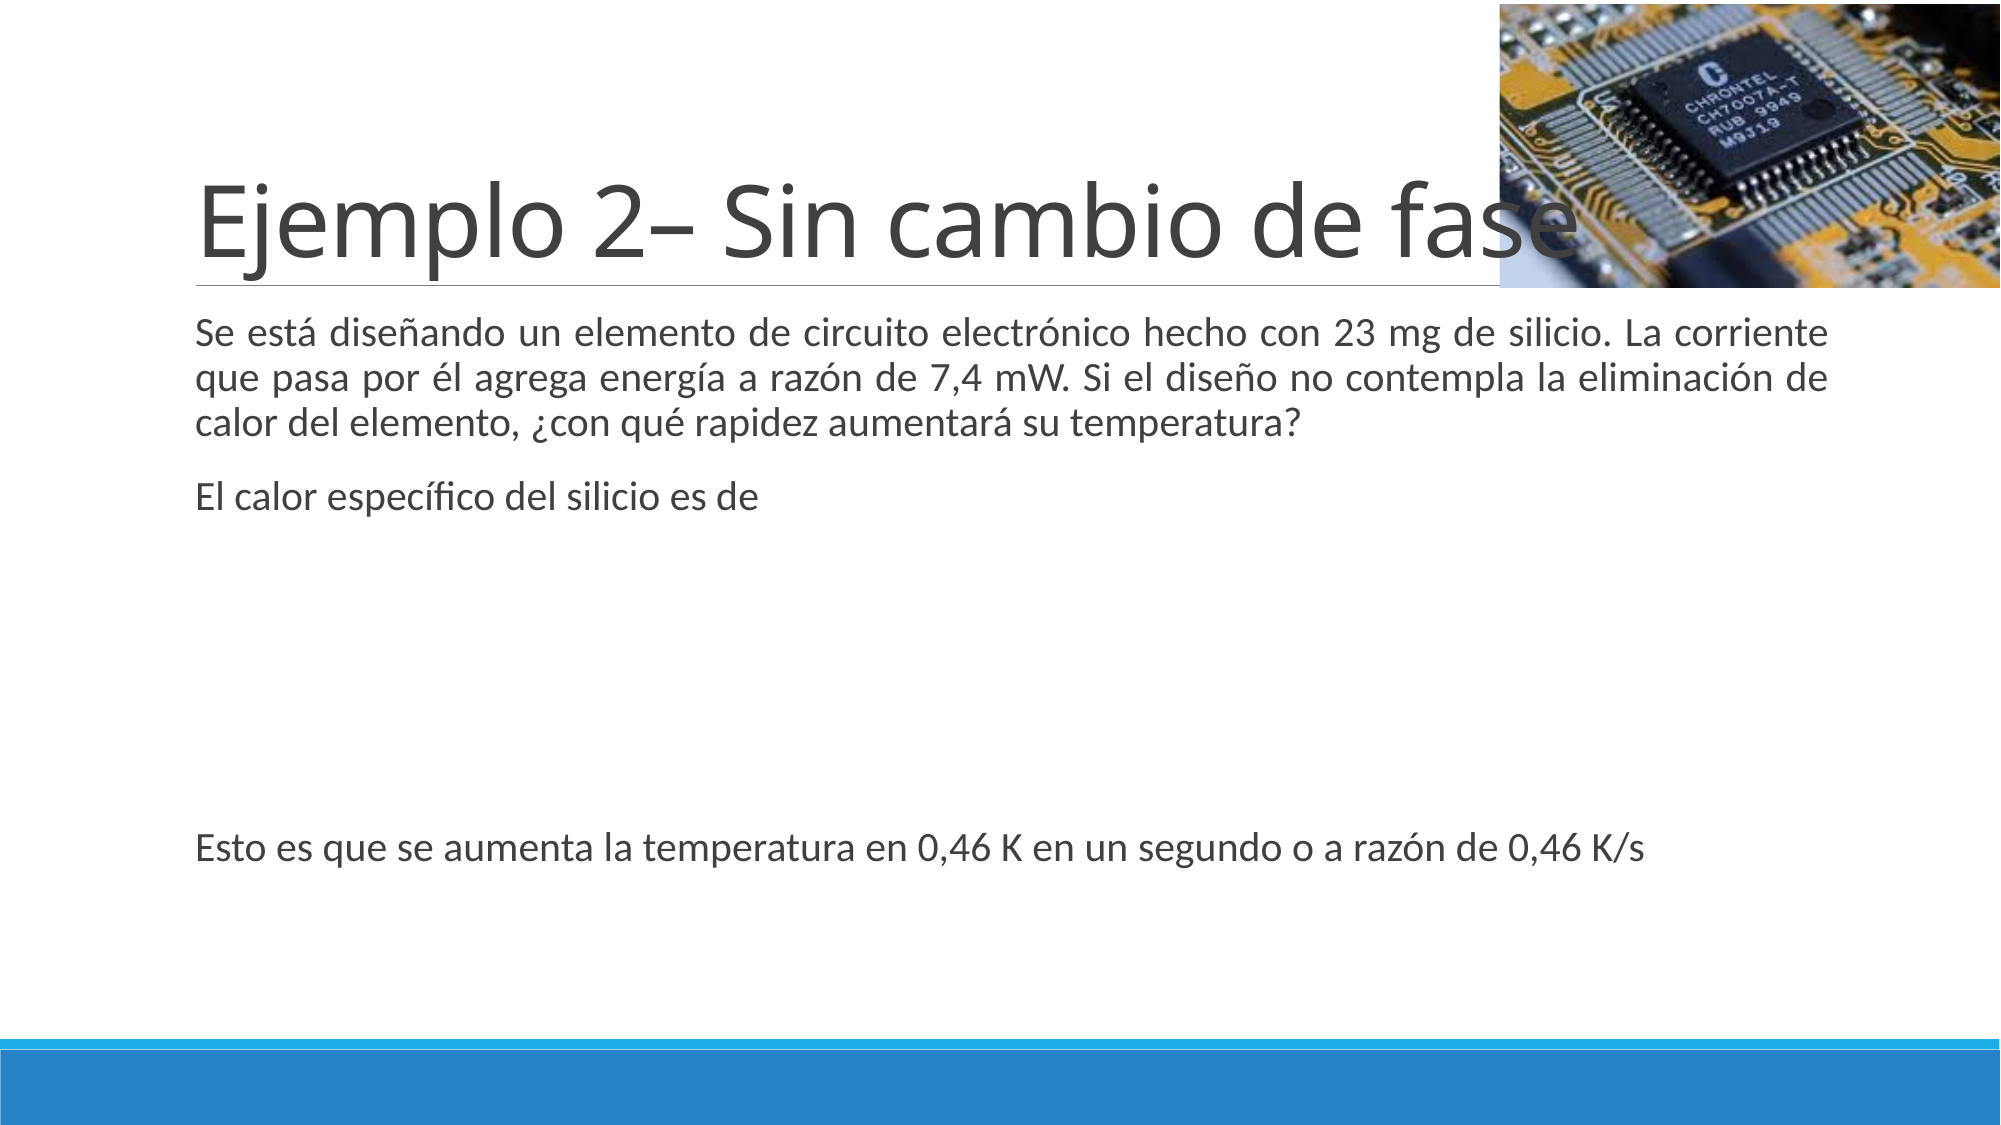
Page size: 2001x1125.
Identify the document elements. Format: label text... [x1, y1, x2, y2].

picture [1499, 3, 2000, 288]
title Ejemplo 2– Sin cambio de fase [180, 47, 1496, 285]
